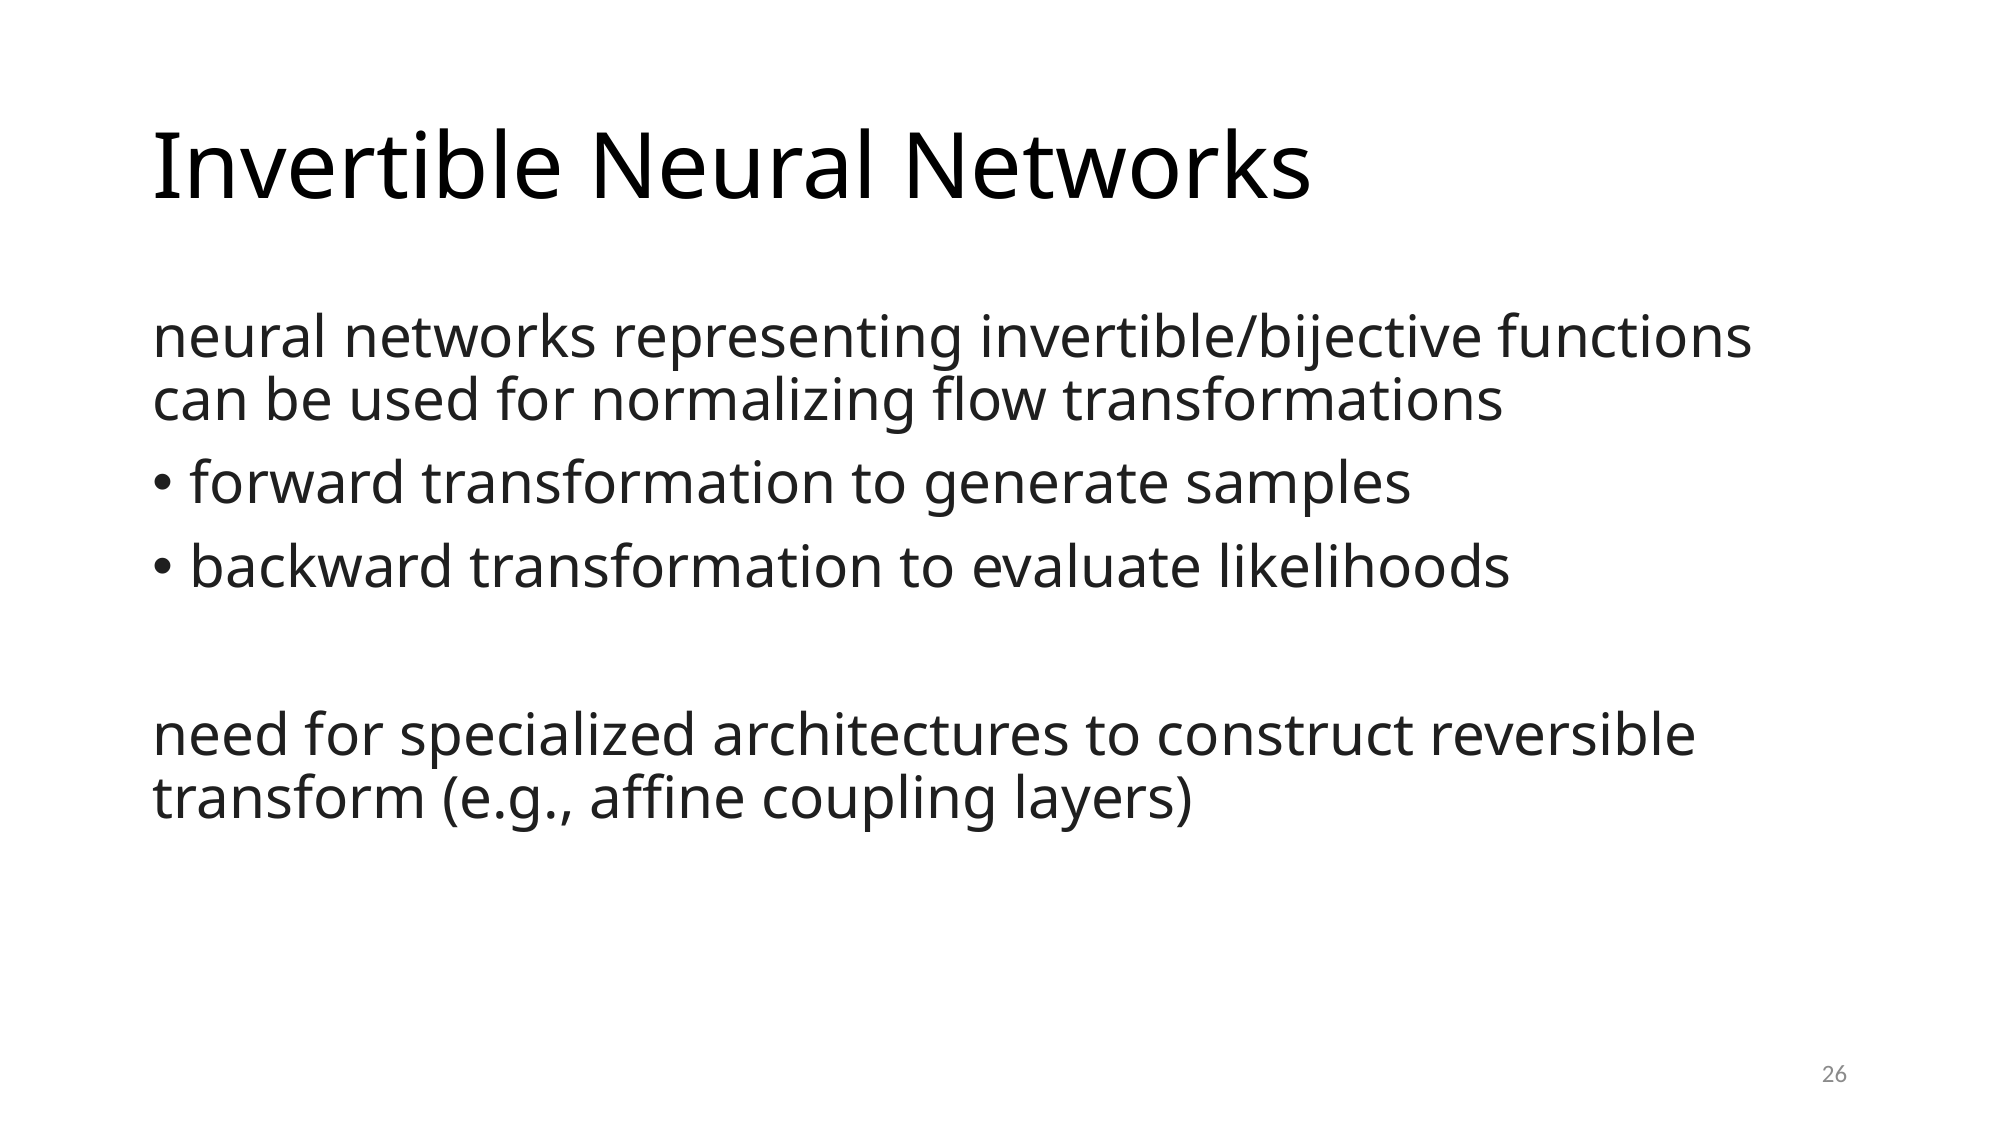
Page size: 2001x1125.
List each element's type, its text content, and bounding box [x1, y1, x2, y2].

list neural networks representing invertible/bijective functions can be used for normalizing flow transformations forward transformation to generate samples backward transformation to evaluate likelihoods need for specialized architectures to construct reversible transform (e.g., affine coupling layers) [137, 299, 1863, 1014]
slide_number 26 [1412, 1042, 1863, 1103]
title Invertible Neural Networks [137, 59, 1863, 278]
